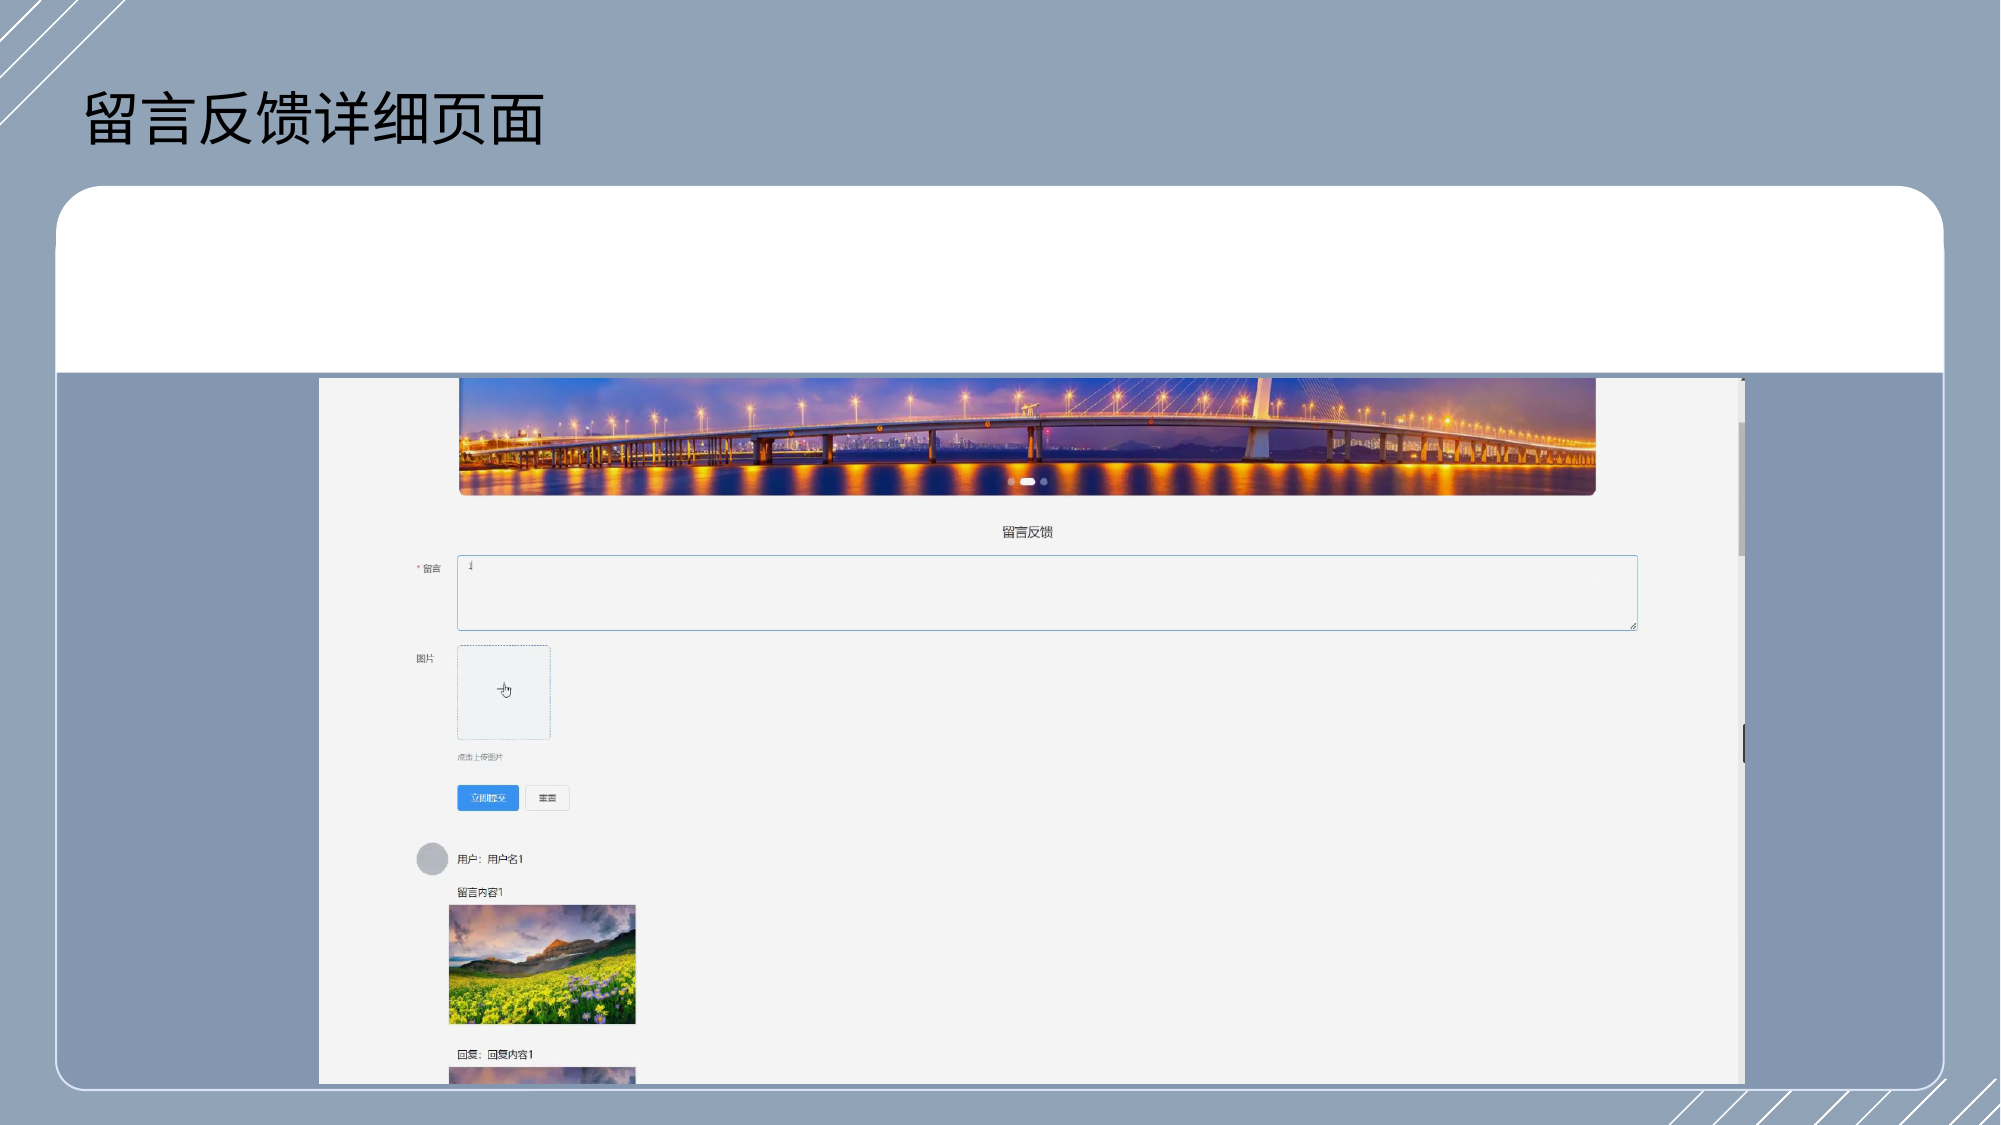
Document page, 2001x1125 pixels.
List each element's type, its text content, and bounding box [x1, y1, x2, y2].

text_box 留言反馈详细页面 [66, 75, 632, 160]
picture [0, 0, 2001, 1125]
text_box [56, 185, 1944, 1091]
